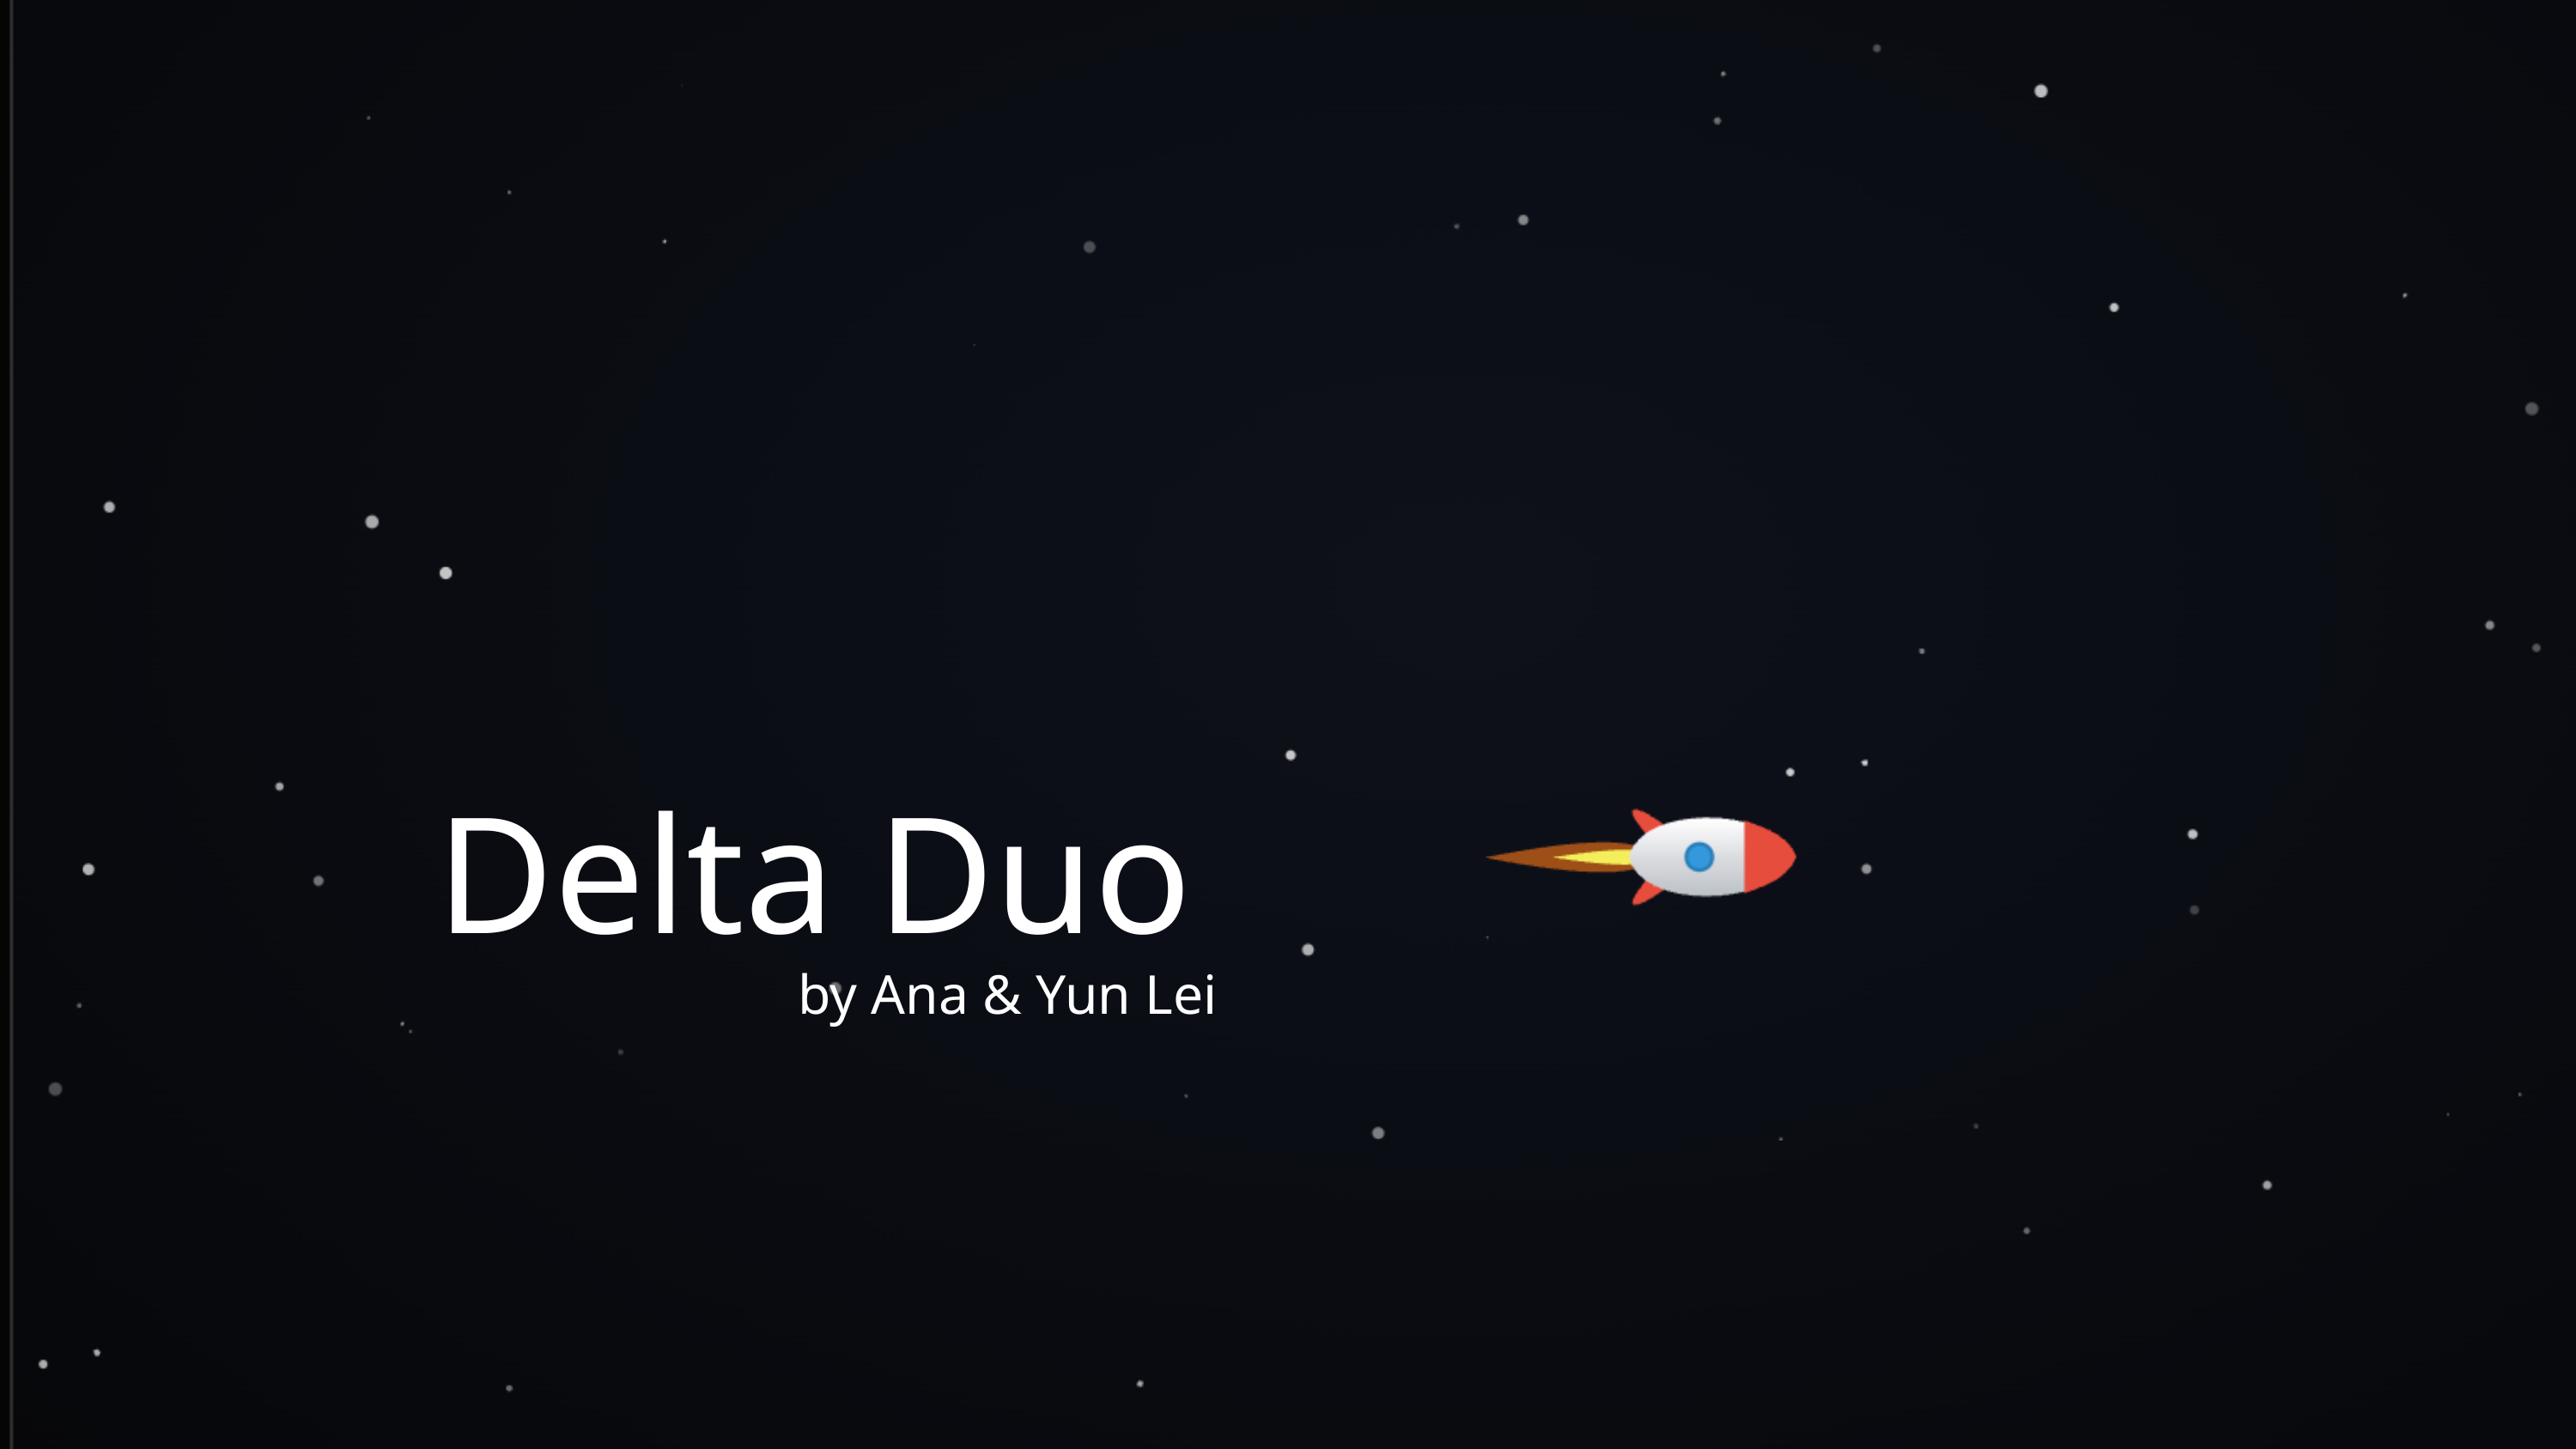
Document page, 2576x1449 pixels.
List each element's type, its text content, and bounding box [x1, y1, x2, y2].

text_box by Ana & Yun Lei [489, 949, 1527, 1025]
text_box [0, 0, 2576, 1449]
text_box Delta Duo [295, 740, 1334, 966]
